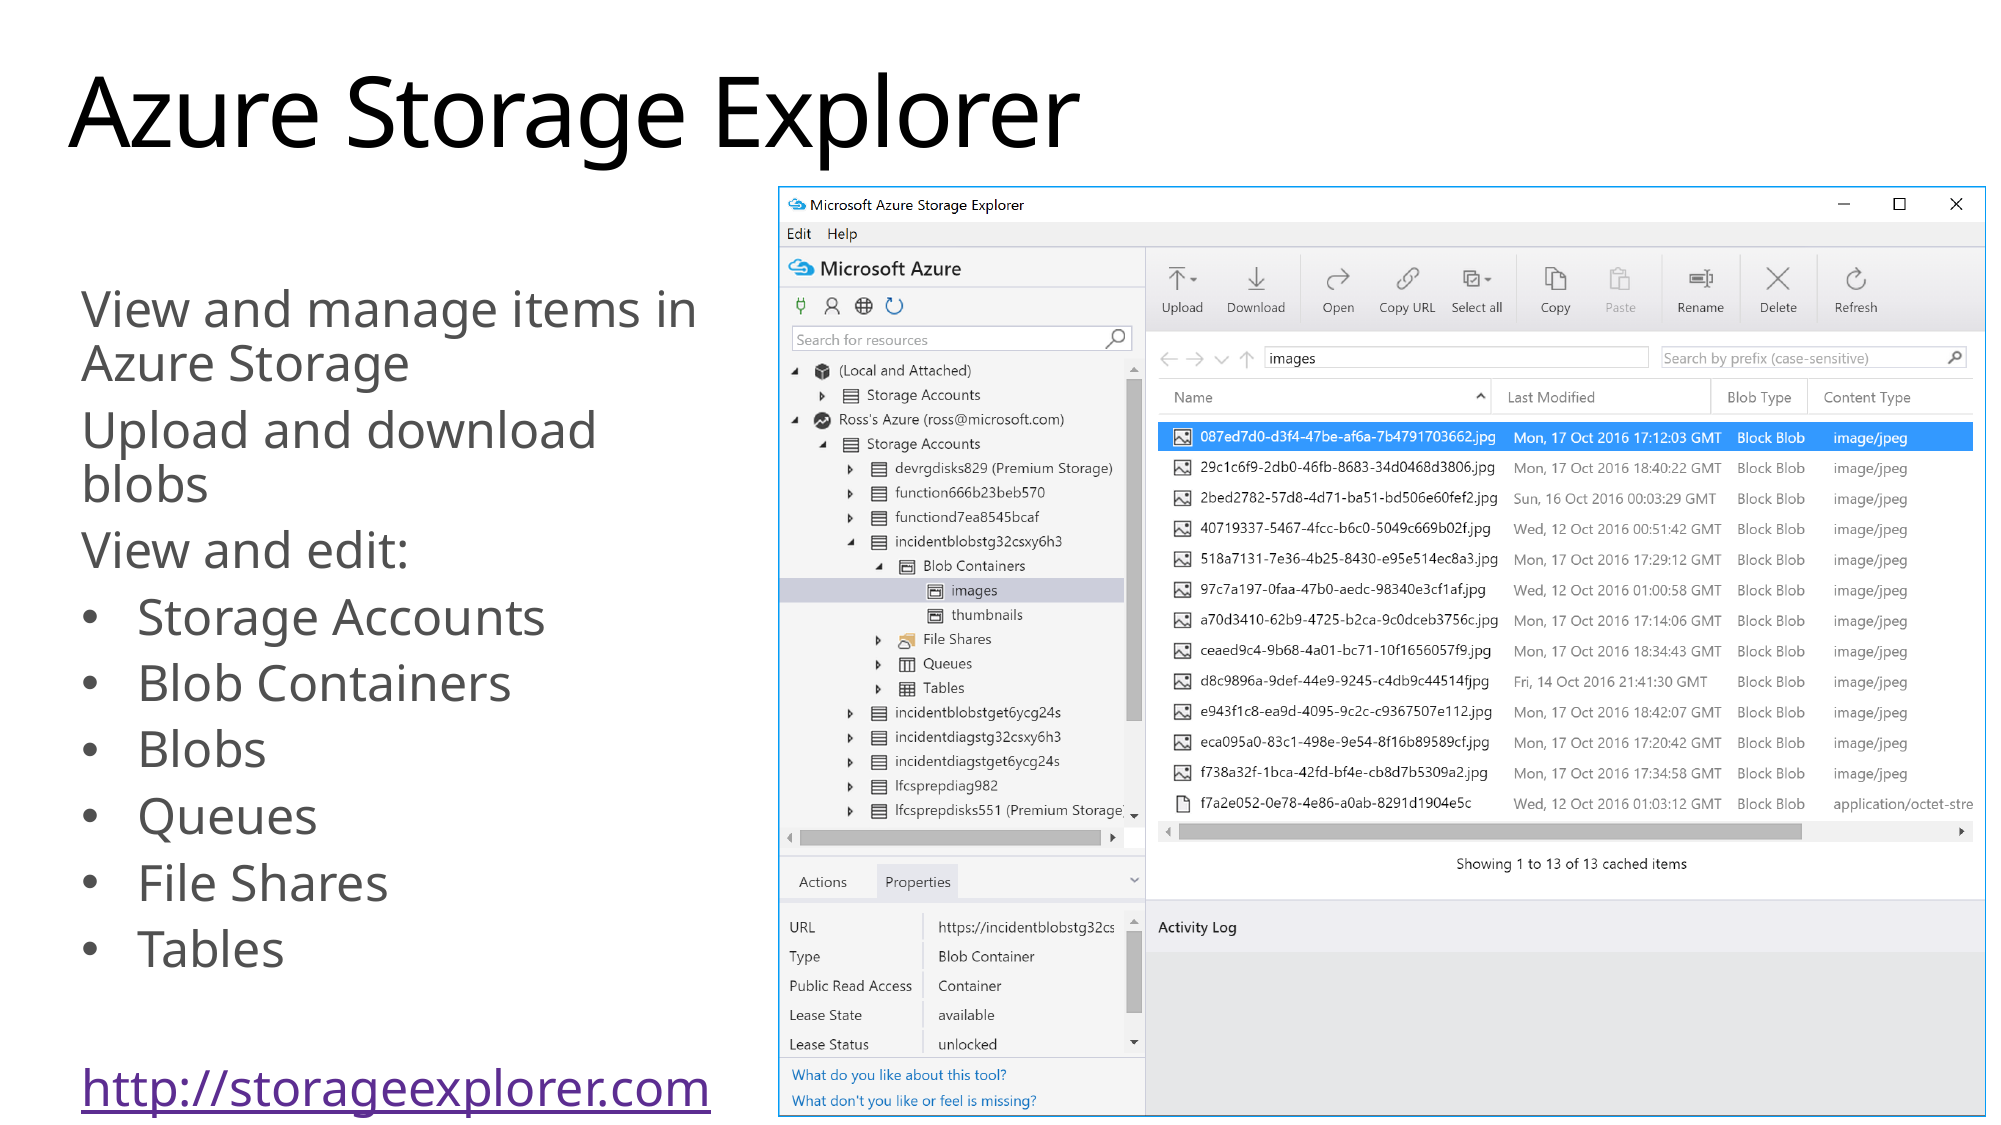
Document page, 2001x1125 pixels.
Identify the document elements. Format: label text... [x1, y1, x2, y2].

text_box View and manage items in Azure Storage Upload and download blobs View and edit: Storage Accounts Blob Containers Blobs Queues File Shares Tables http://storageexplorer.com [51, 260, 759, 1125]
picture [778, 185, 1987, 1118]
title Azure Storage Explorer [44, 47, 1957, 196]
